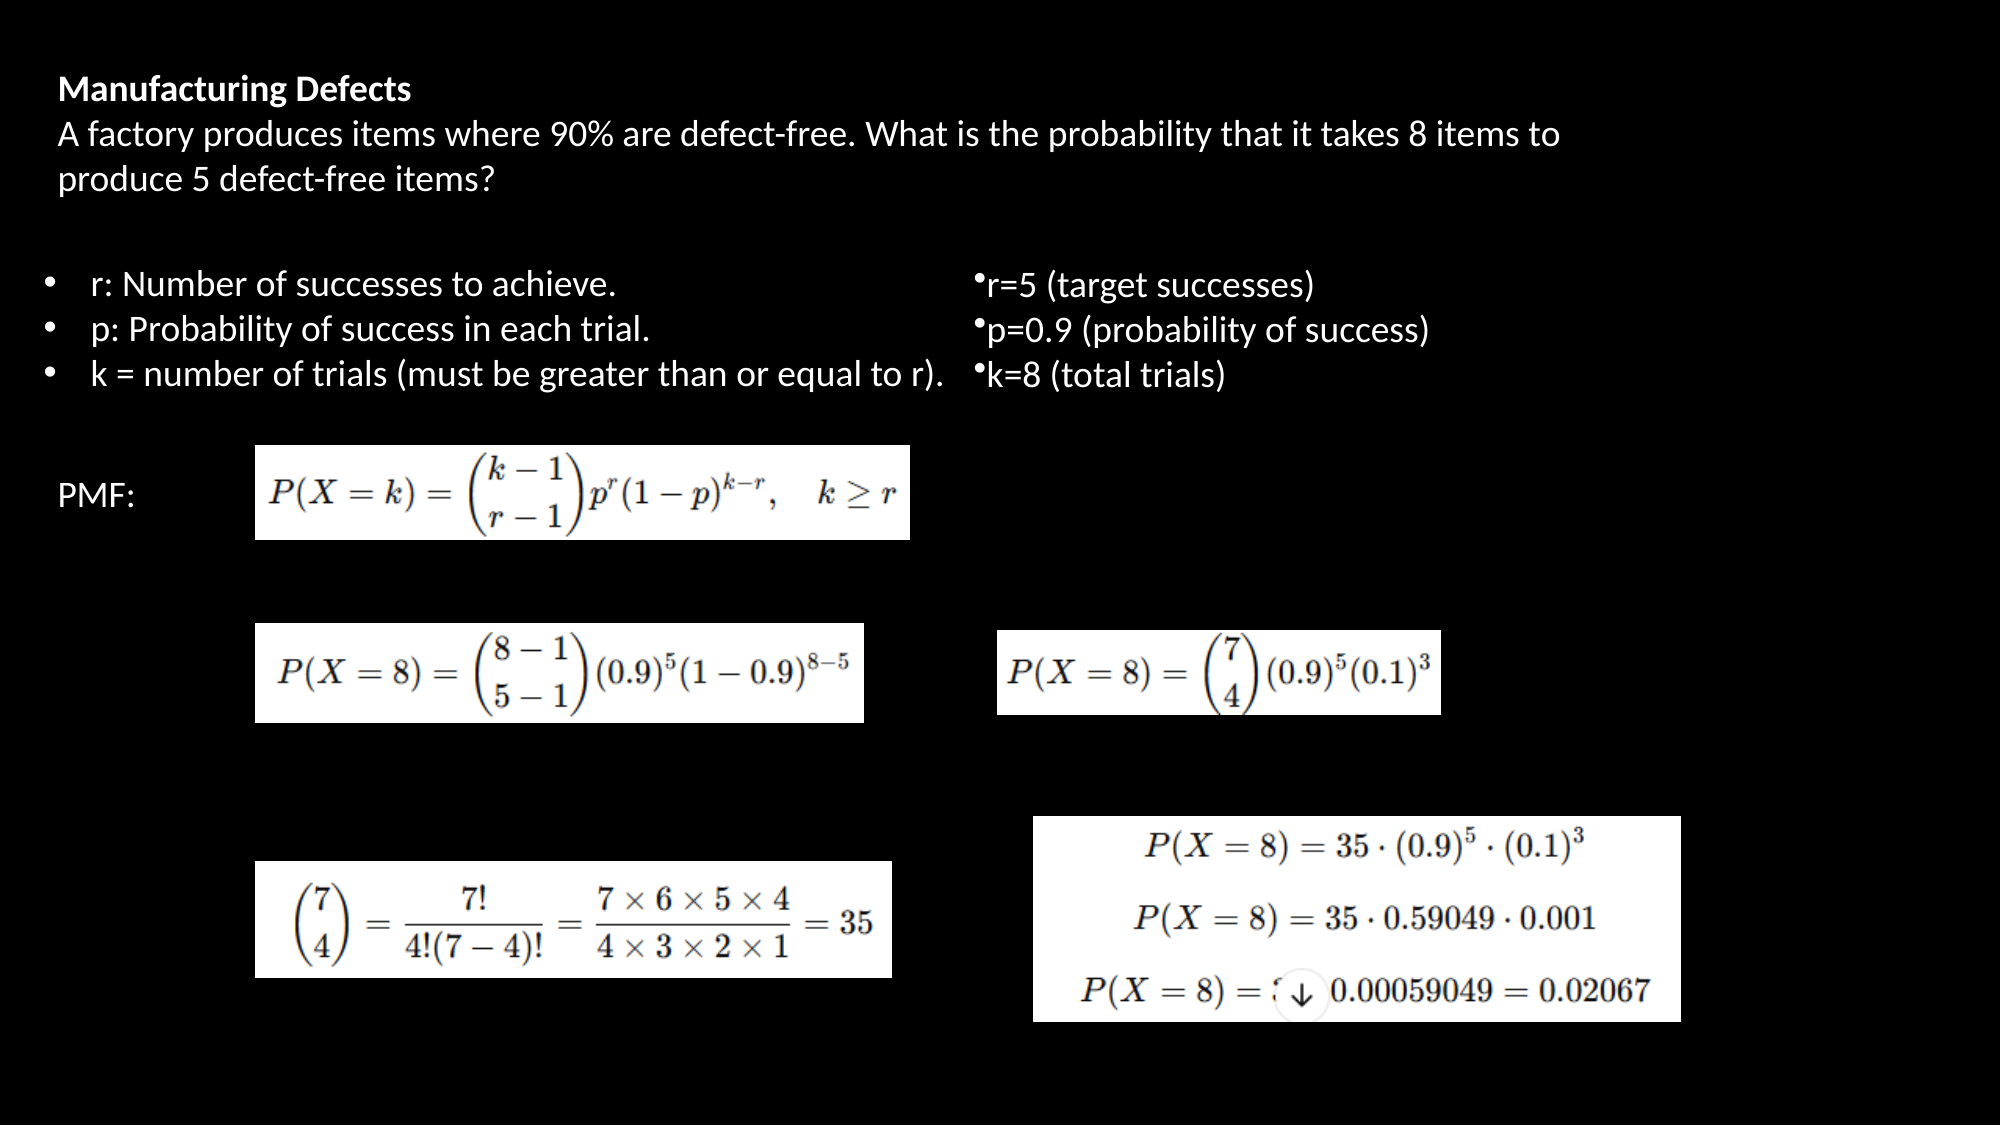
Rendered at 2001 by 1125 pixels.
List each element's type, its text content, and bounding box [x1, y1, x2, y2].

picture [255, 861, 892, 978]
text_box r: Number of successes to achieve. p: Probability of success in each trial. k = number of trials (must be greater than or equal to r). [0, 251, 1126, 402]
picture [1033, 816, 1681, 1022]
picture [255, 445, 910, 540]
text_box PMF: [42, 462, 187, 523]
picture [997, 630, 1441, 716]
text_box Manufacturing Defects A factory produces items where 90% are defect-free. What is the probability that it takes 8 items to produce 5 defect-free items? [42, 56, 1659, 207]
text_box r=5 (target successes) p=0.9 (probability of success) k=8 (total trials) [958, 252, 1757, 403]
picture [255, 623, 864, 723]
